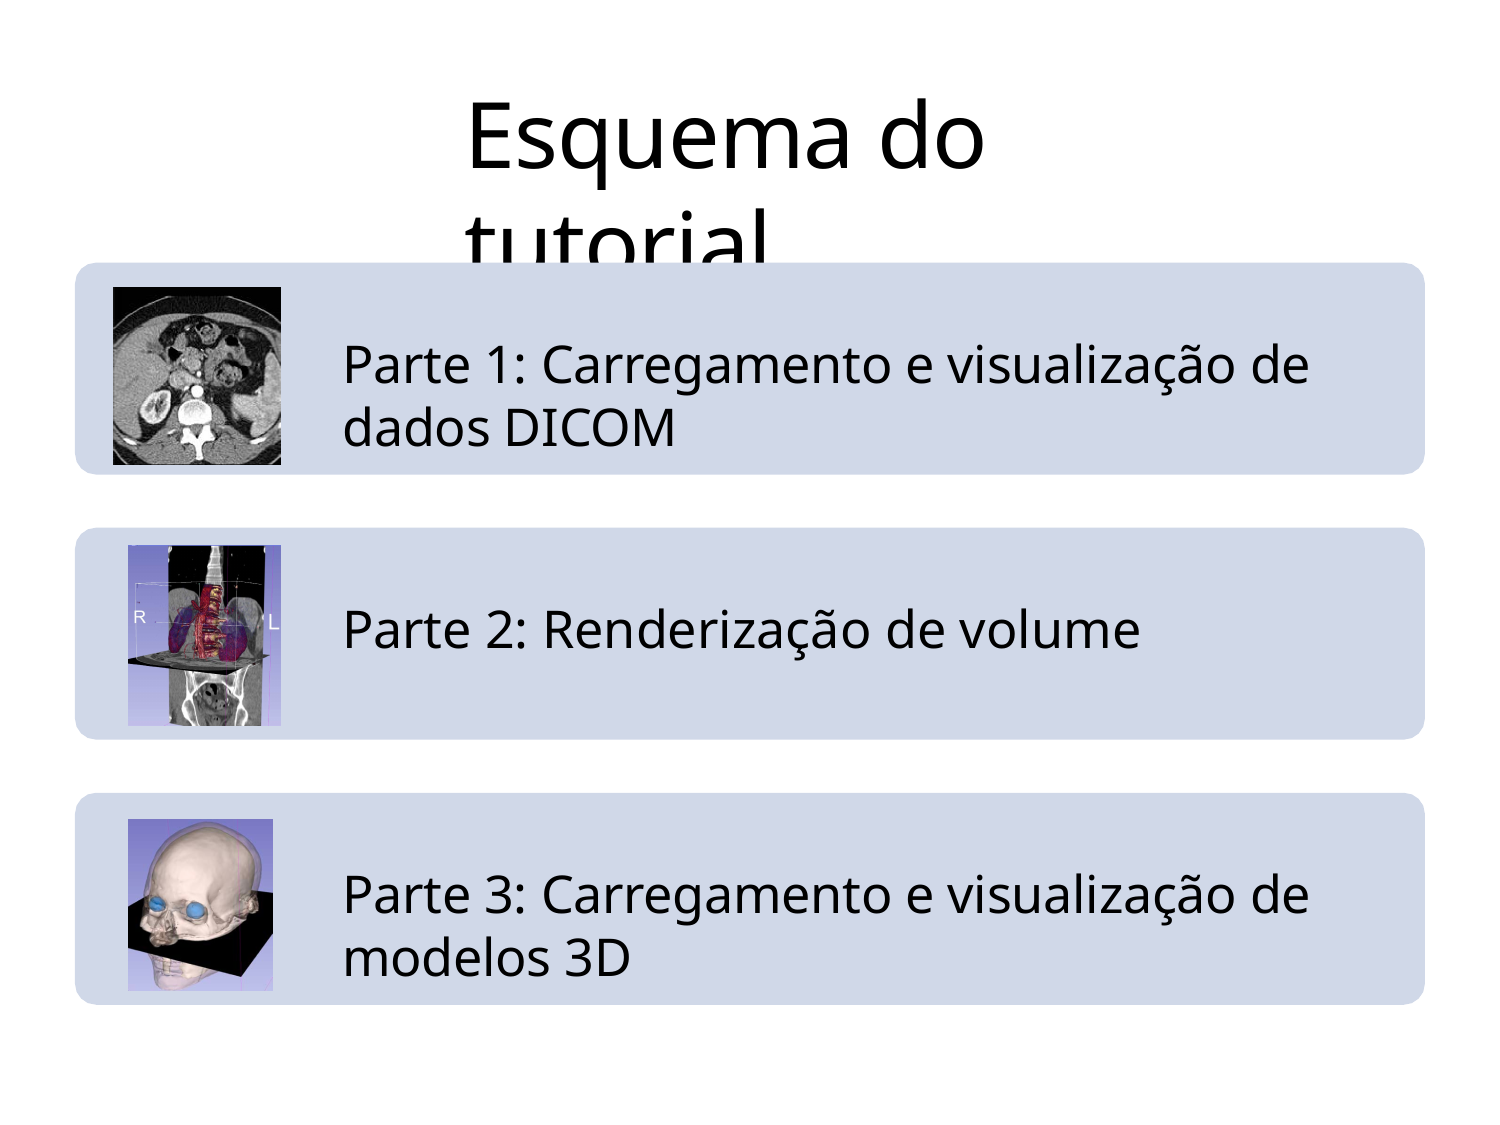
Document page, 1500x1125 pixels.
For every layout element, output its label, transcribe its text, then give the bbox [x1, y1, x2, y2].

picture [113, 287, 281, 465]
picture [128, 545, 281, 726]
picture [128, 819, 273, 992]
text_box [74, 262, 1426, 475]
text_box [74, 792, 1426, 1006]
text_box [74, 527, 1426, 740]
title Esquema do tutorial [462, 75, 1225, 261]
